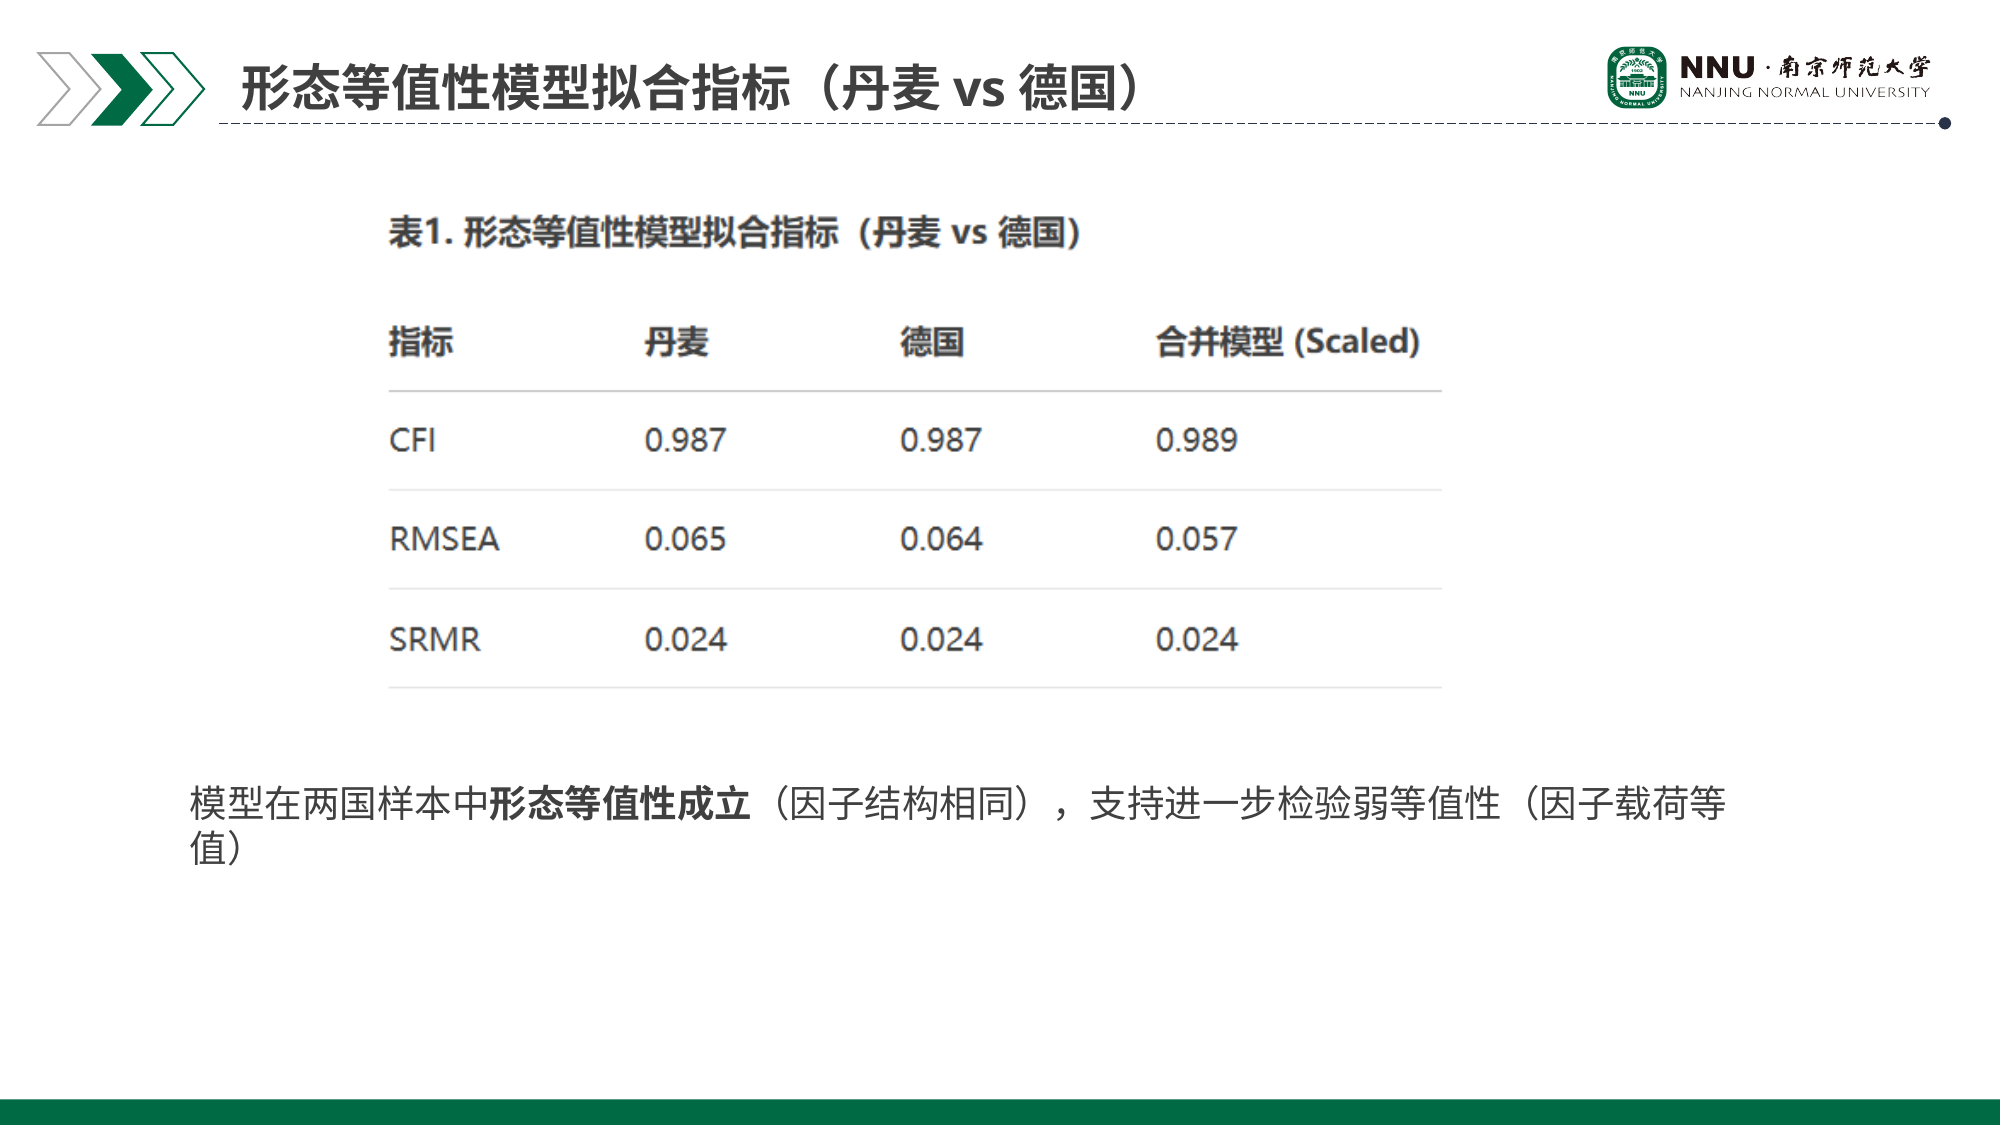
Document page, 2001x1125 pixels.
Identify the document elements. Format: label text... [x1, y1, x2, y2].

text_box [90, 53, 153, 126]
text_box 模型在两国样本中形态等值性成立（因子结构相同），支持进一步检验弱等值性（因子载荷等值） [174, 772, 1800, 878]
picture [1583, 0, 1960, 215]
text_box 形态等值性模型拟合指标（丹麦vs德国） [226, 49, 1184, 122]
text_box [38, 53, 101, 125]
text_box [142, 53, 205, 125]
text_box [0, 1098, 2000, 1125]
picture [316, 197, 1475, 700]
